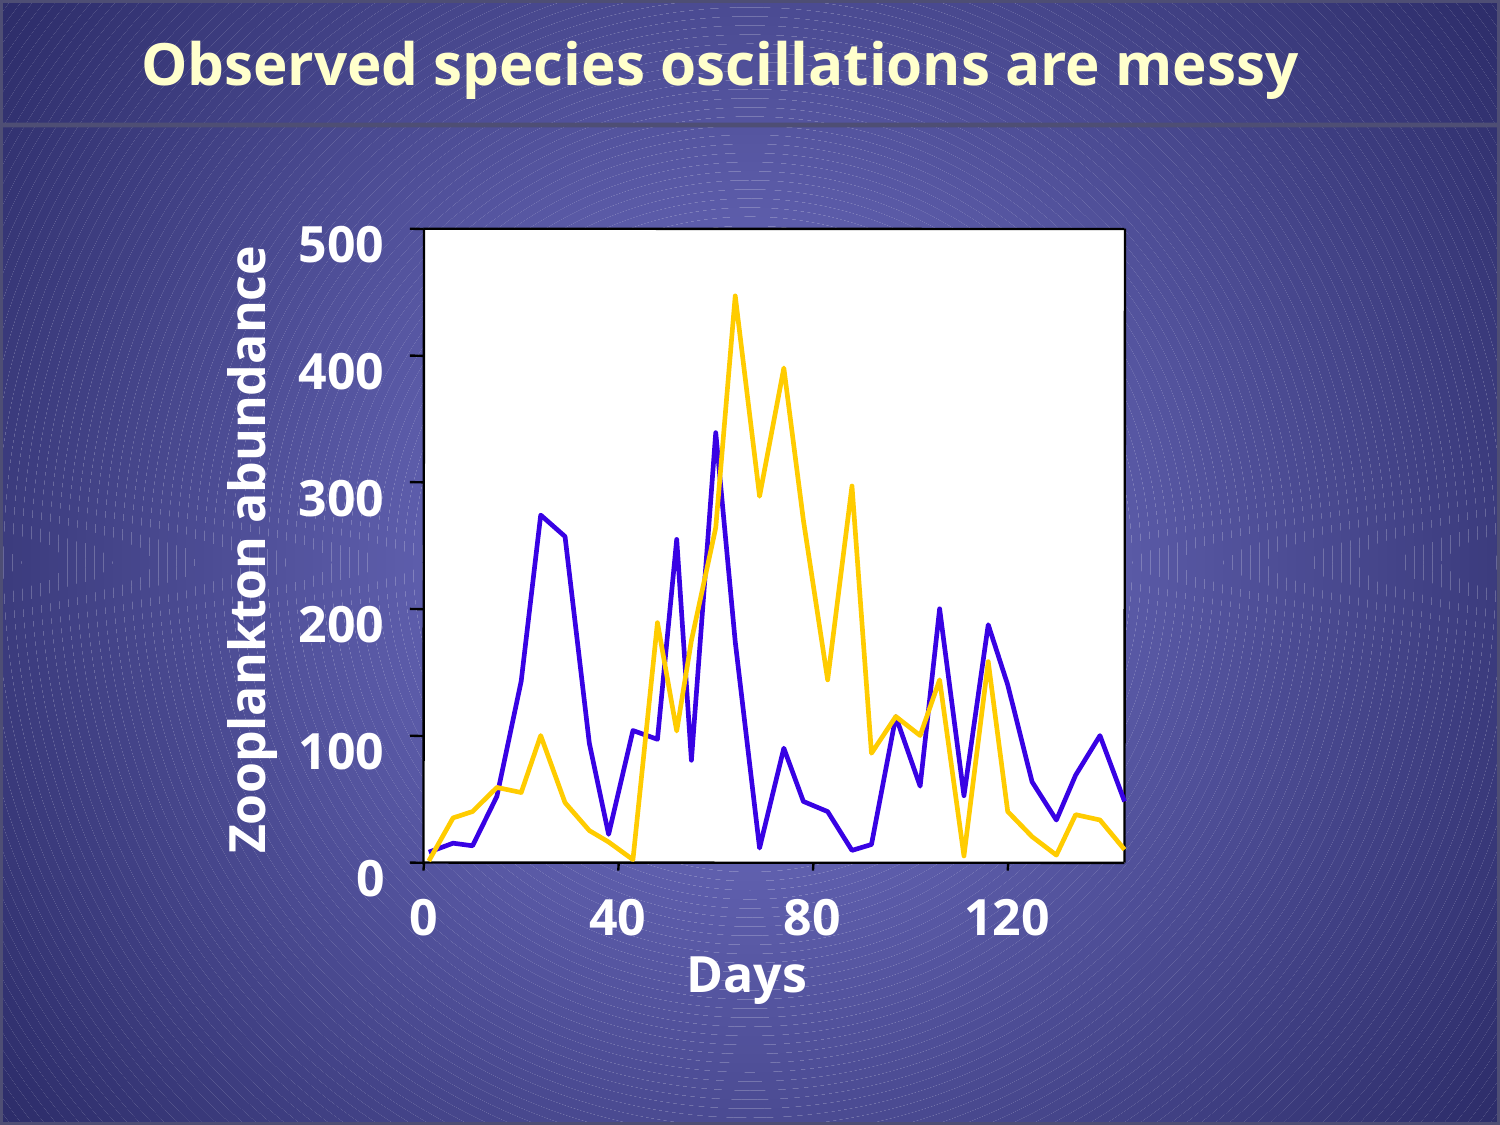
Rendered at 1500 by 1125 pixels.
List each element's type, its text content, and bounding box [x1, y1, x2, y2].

text_box Zooplankton abundance [215, 245, 276, 854]
text_box Days [686, 954, 808, 1003]
text_box Observed species oscillations are messy [37, 0, 1388, 125]
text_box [299, 212, 1126, 946]
text_box [0, 0, 1500, 1125]
